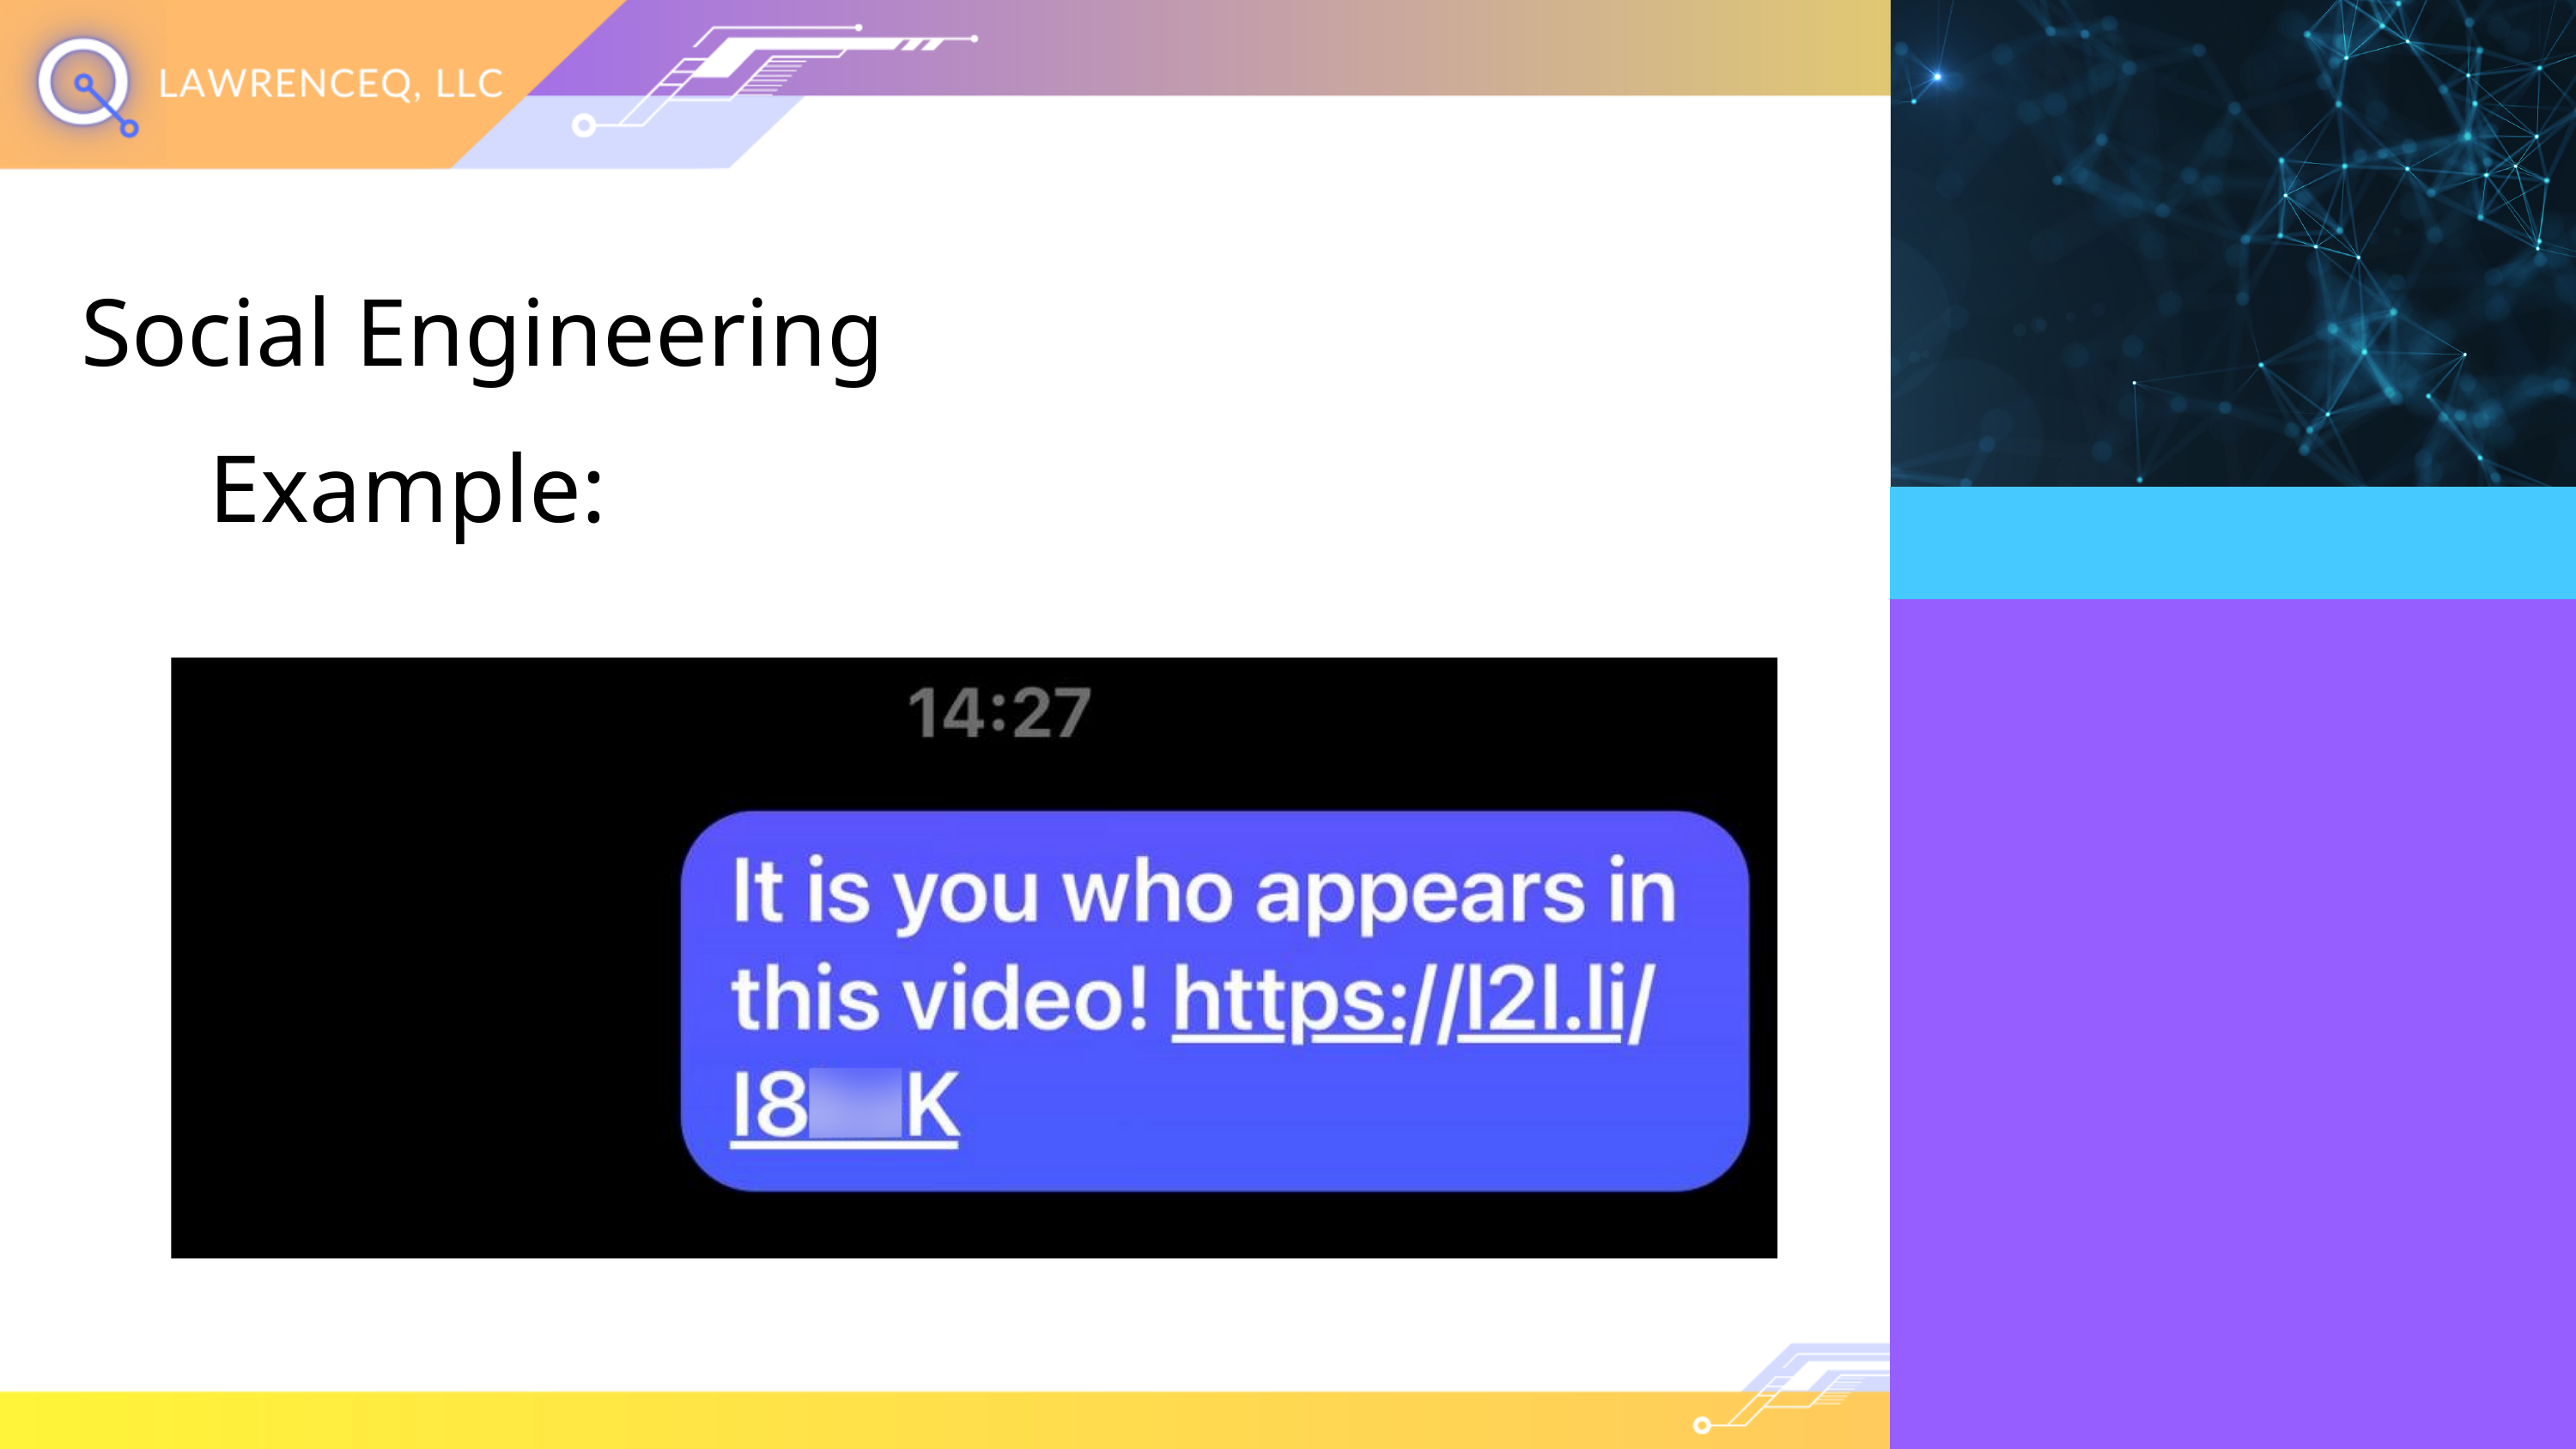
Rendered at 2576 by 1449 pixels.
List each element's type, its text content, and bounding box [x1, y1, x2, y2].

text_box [1889, 598, 2576, 1449]
text_box Social Engineering [81, 280, 1249, 385]
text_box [1890, 0, 2576, 485]
text_box [0, 0, 1888, 1449]
text_box Example: [209, 436, 1377, 542]
text_box [171, 658, 1778, 1258]
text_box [1889, 486, 2576, 598]
